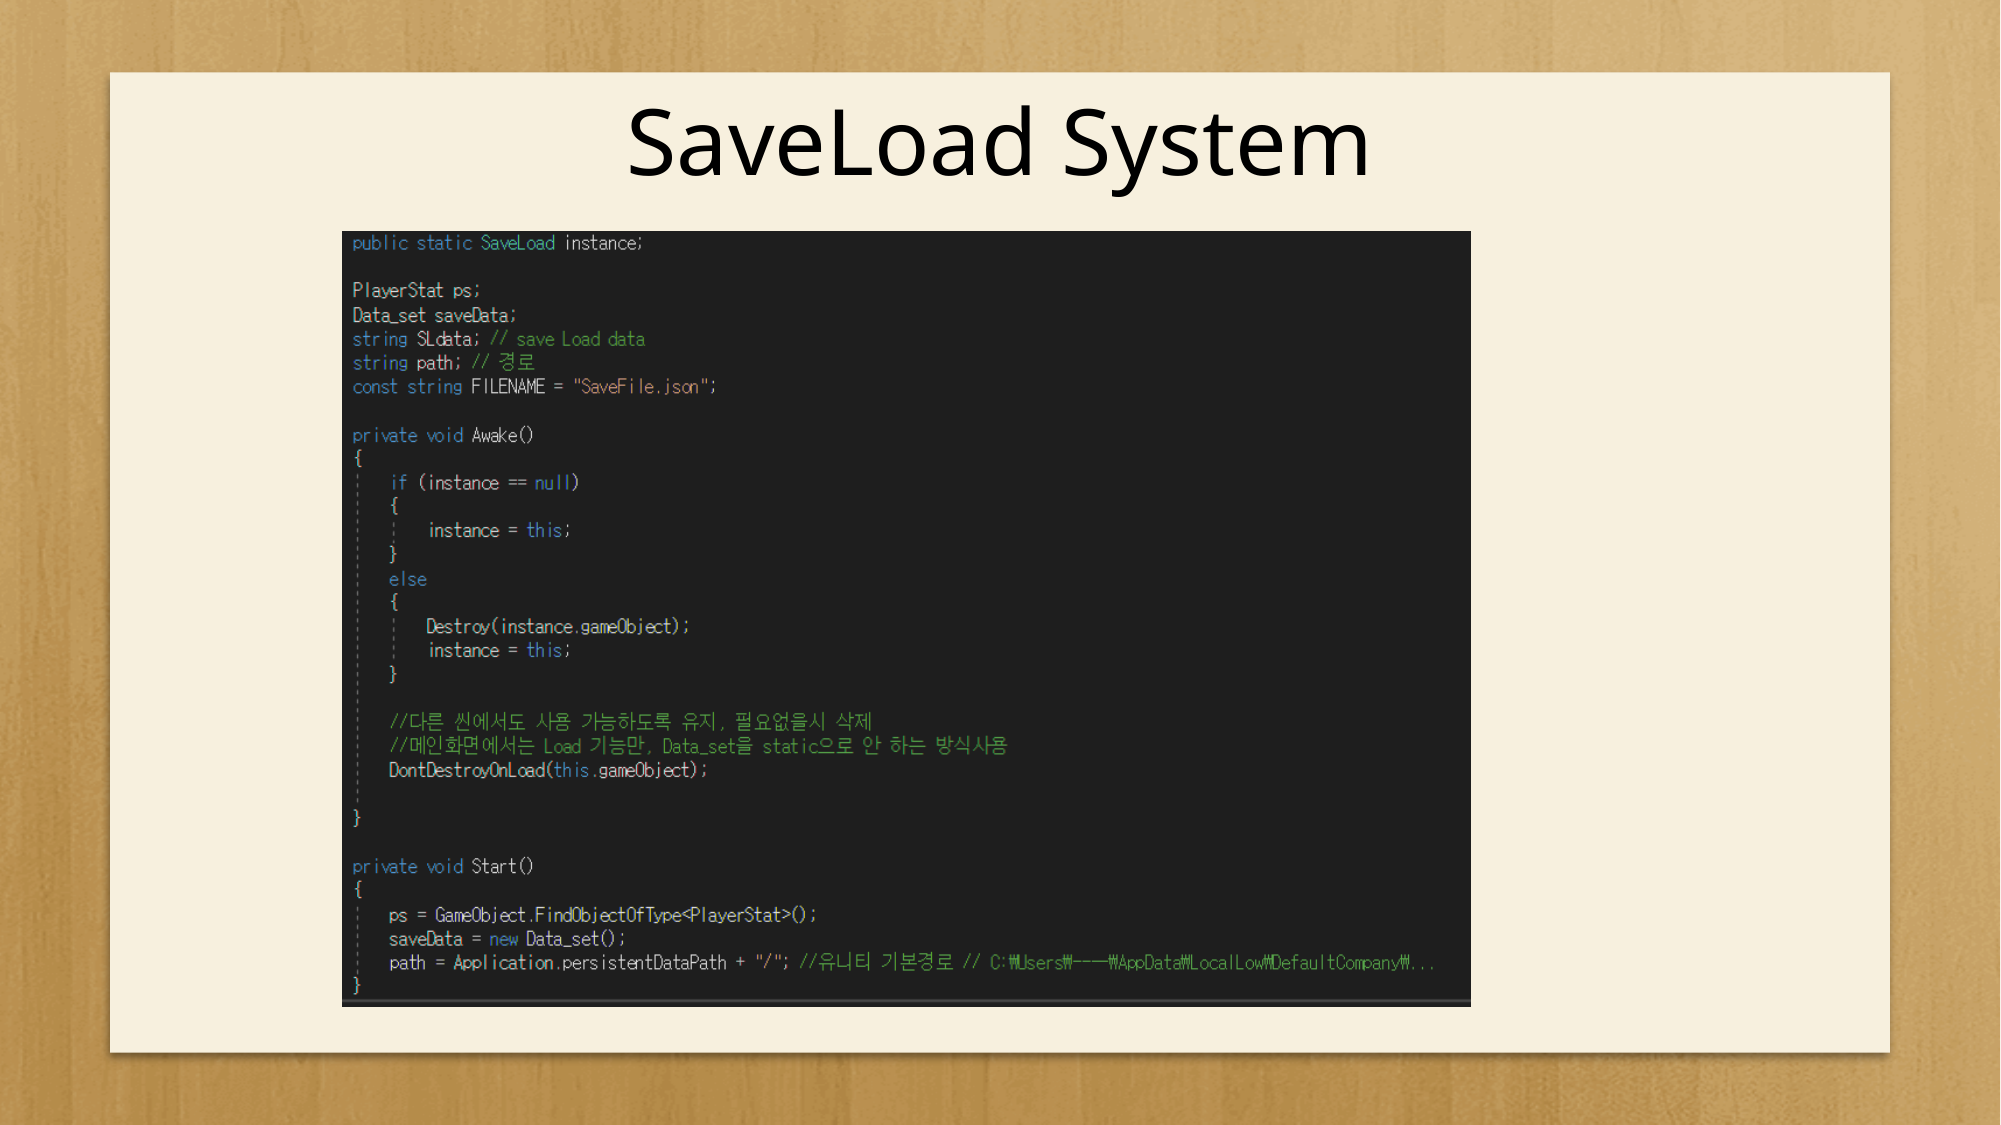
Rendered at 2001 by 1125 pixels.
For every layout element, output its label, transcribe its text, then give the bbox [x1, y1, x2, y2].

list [342, 231, 1472, 1008]
picture [0, 0, 2001, 1125]
title SaveLoad System [99, 45, 1901, 233]
